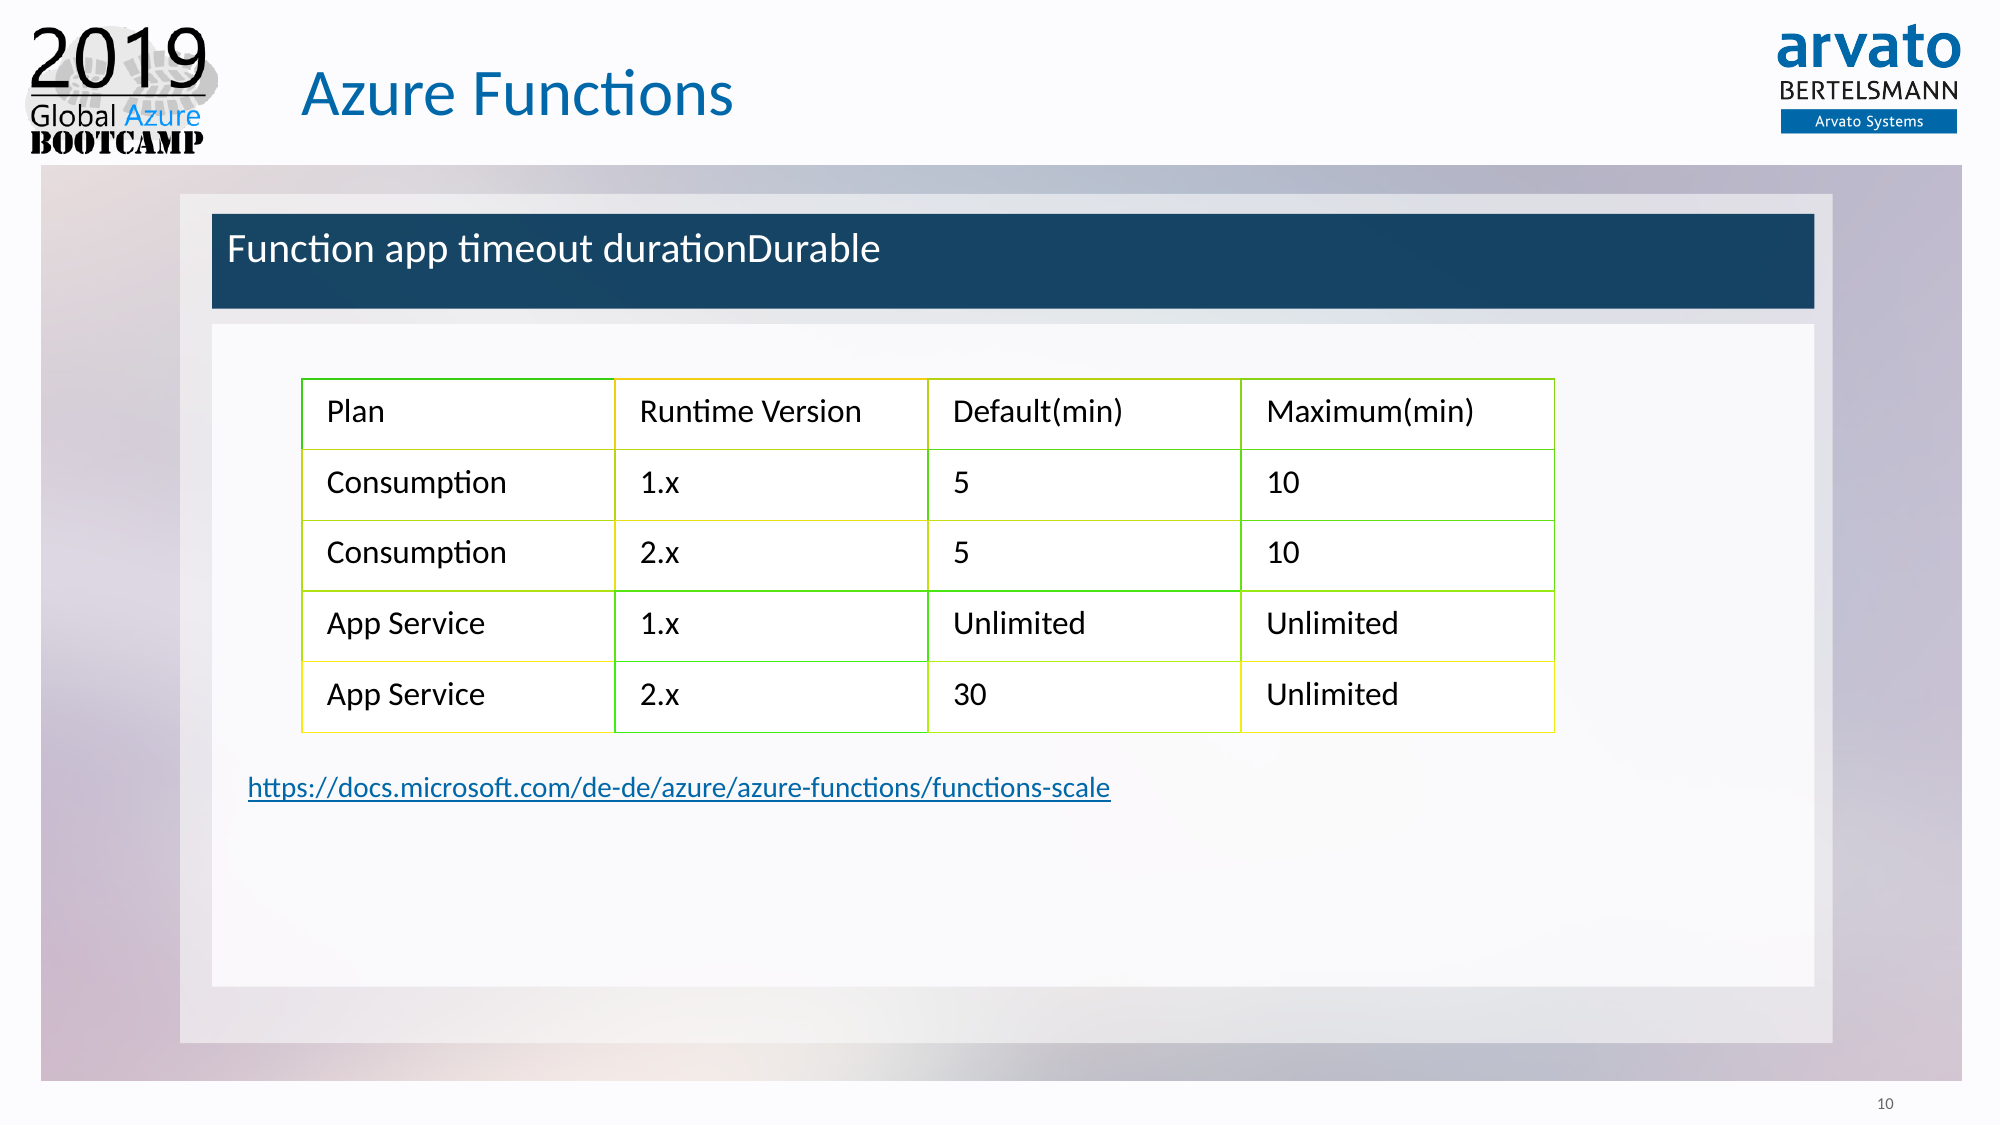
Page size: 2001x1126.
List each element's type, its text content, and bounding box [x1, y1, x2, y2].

table_cell 1.x [616, 450, 927, 520]
table_cell 30 [929, 662, 1240, 732]
table_header Default(min) [929, 380, 1240, 449]
table_cell 2.x [616, 521, 927, 590]
table_header Runtime Version [616, 380, 927, 449]
table_cell Consumption [303, 521, 614, 590]
table_cell 5 [929, 450, 1240, 520]
table_cell 2.x [616, 662, 927, 732]
table_cell 1.x [616, 592, 927, 661]
picture [25, 0, 218, 168]
table_header Plan [303, 380, 614, 449]
table_cell App Service [303, 662, 614, 732]
table_cell 10 [1242, 450, 1554, 520]
table_cell Consumption [303, 450, 614, 520]
picture [1744, 0, 1994, 167]
slide_number 10 [1775, 1092, 1894, 1113]
table_cell 10 [1242, 521, 1554, 590]
table_cell App Service [303, 592, 614, 661]
table_header Maximum(min) [1242, 380, 1554, 449]
text_box https://docs.microsoft.com/de-de/azure/azure-functions/functions-scale [212, 324, 1815, 987]
title Azure Functions [301, 57, 1708, 131]
table_cell Unlimited [1242, 662, 1554, 732]
table_cell Unlimited [929, 592, 1240, 661]
table_cell Unlimited [1242, 592, 1554, 661]
text_box Function app timeout durationDurable [212, 213, 1815, 309]
table_cell 5 [929, 521, 1240, 590]
